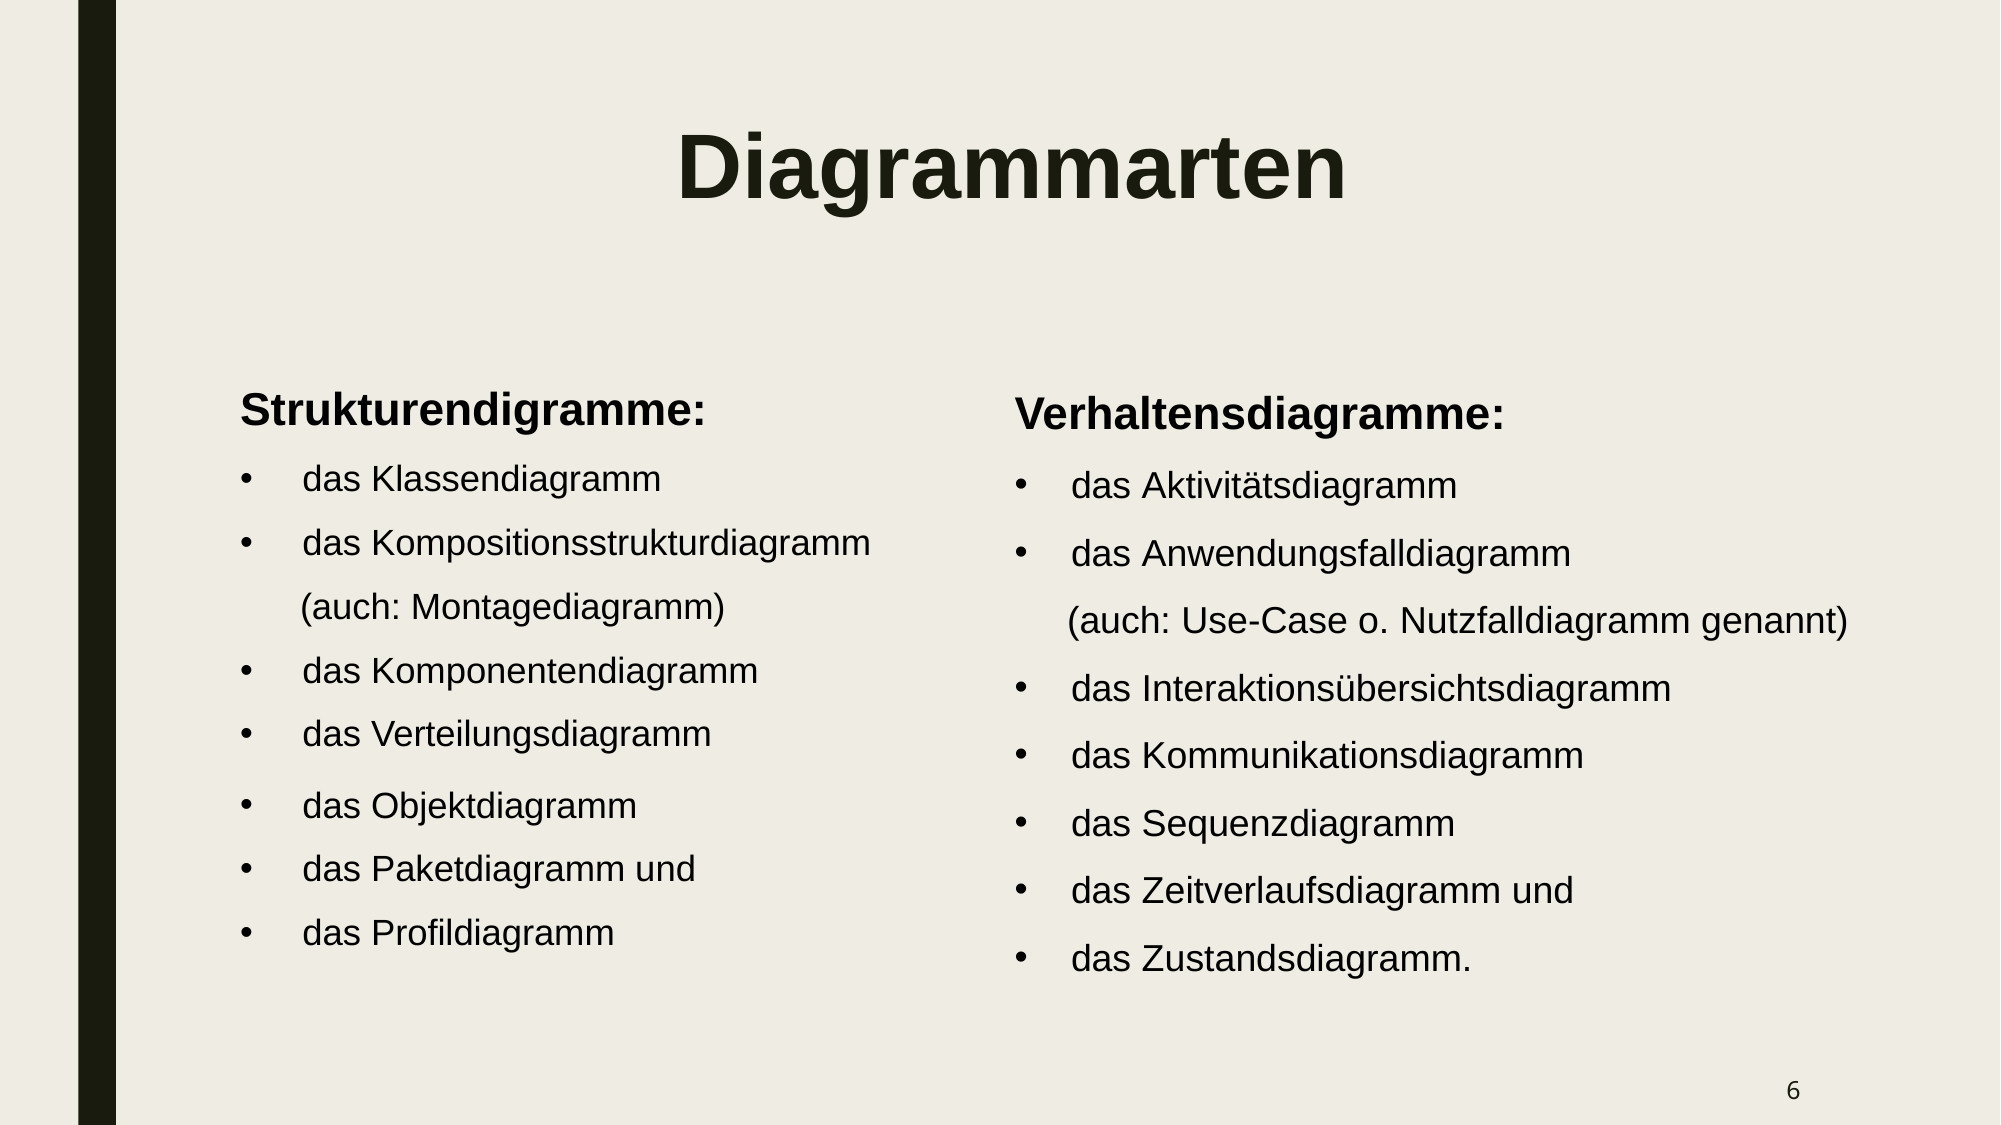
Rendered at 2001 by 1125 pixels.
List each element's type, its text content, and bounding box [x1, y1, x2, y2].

list Strukturendigramme: das Klassendiagramm das Kompositionsstrukturdiagramm (auch: Montagediagramm) das Komponentendiagramm das Verteilungsdiagramm das Objektdiagramm das Paketdiagramm und das Profildiagramm [225, 376, 999, 964]
title Diagrammarten [225, 112, 1800, 357]
slide_number 6 [1553, 1058, 1816, 1125]
text_box Verhaltensdiagramme: das Aktivitätsdiagramm das Anwendungsfalldiagramm (auch: Use-Case o. Nutzfalldiagramm genannt) das Interaktionsübersichtsdiagramm das Kommunikationsdiagramm das Sequenzdiagramm das Zeitverlaufsdiagramm und das Zustandsdiagramm. [999, 376, 1939, 1034]
